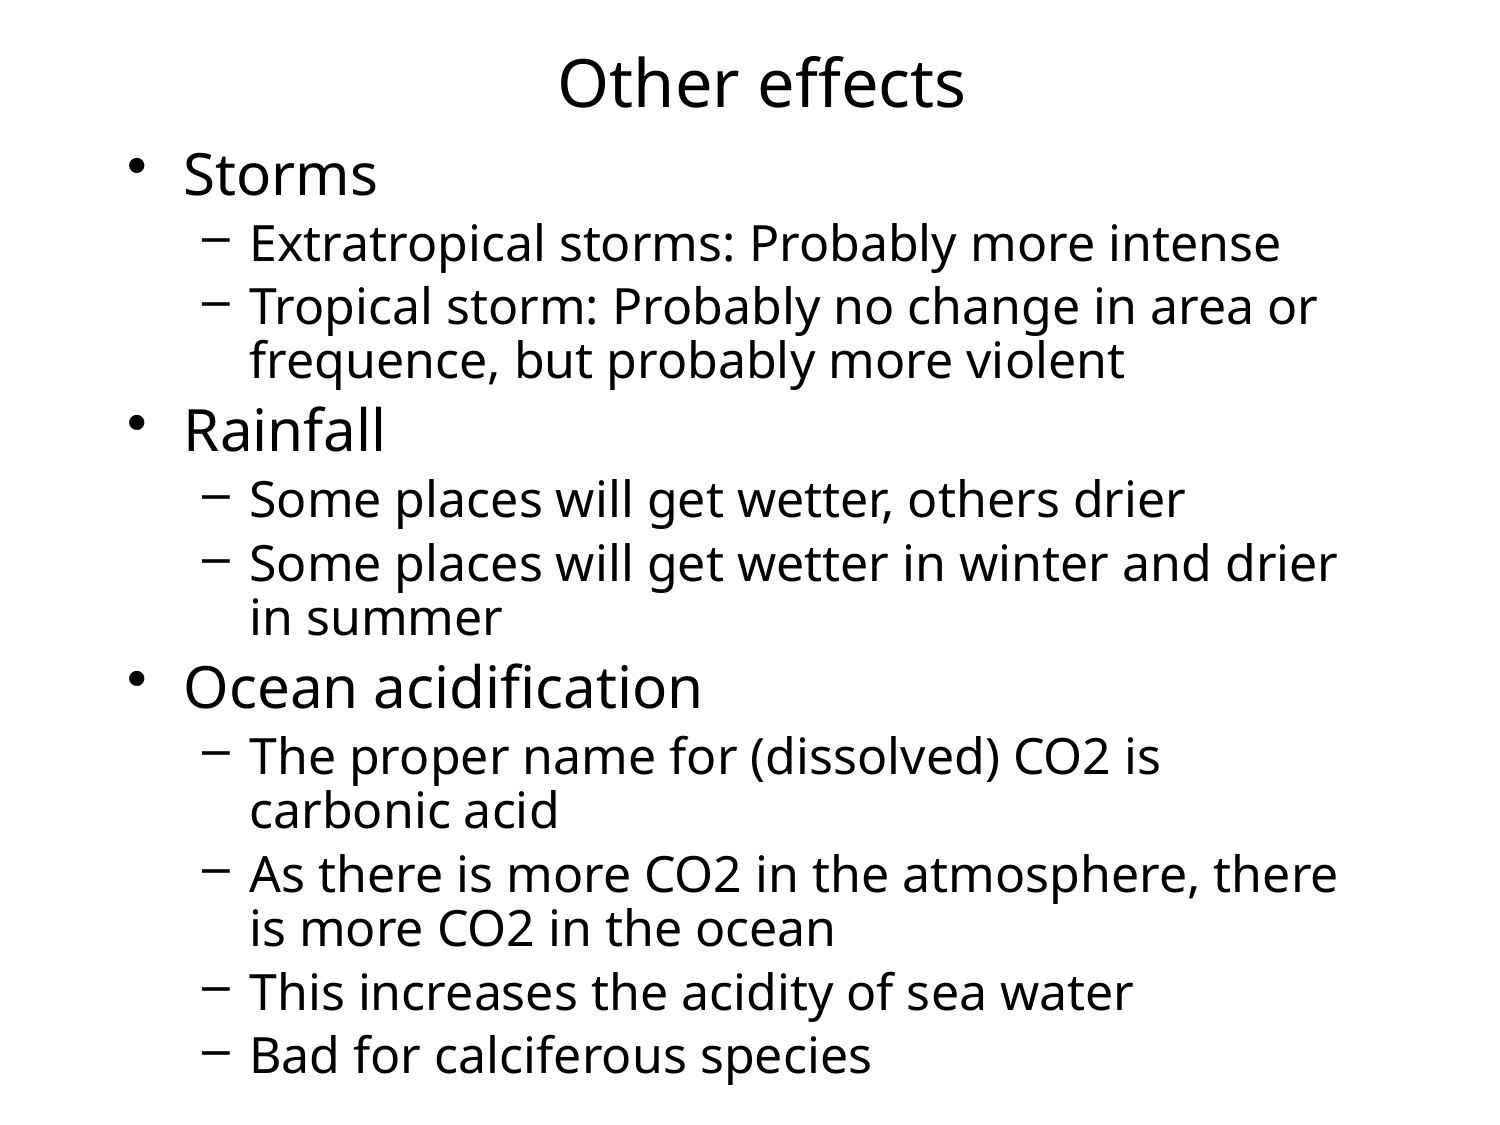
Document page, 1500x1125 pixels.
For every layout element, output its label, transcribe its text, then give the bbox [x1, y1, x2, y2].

title Other effects [124, 0, 1401, 176]
list Storms Extratropical storms: Probably more intense Tropical storm: Probably no change in area or frequence, but probably more violent Rainfall Some places will get wetter, others drier Some places will get wetter in winter and drier in summer Ocean acidification The proper name for (dissolved) CO2 is carbonic acid As there is more CO2 in the atmosphere, there is more CO2 in the ocean This increases the acidity of sea water Bad for calciferous species [112, 137, 1388, 1038]
